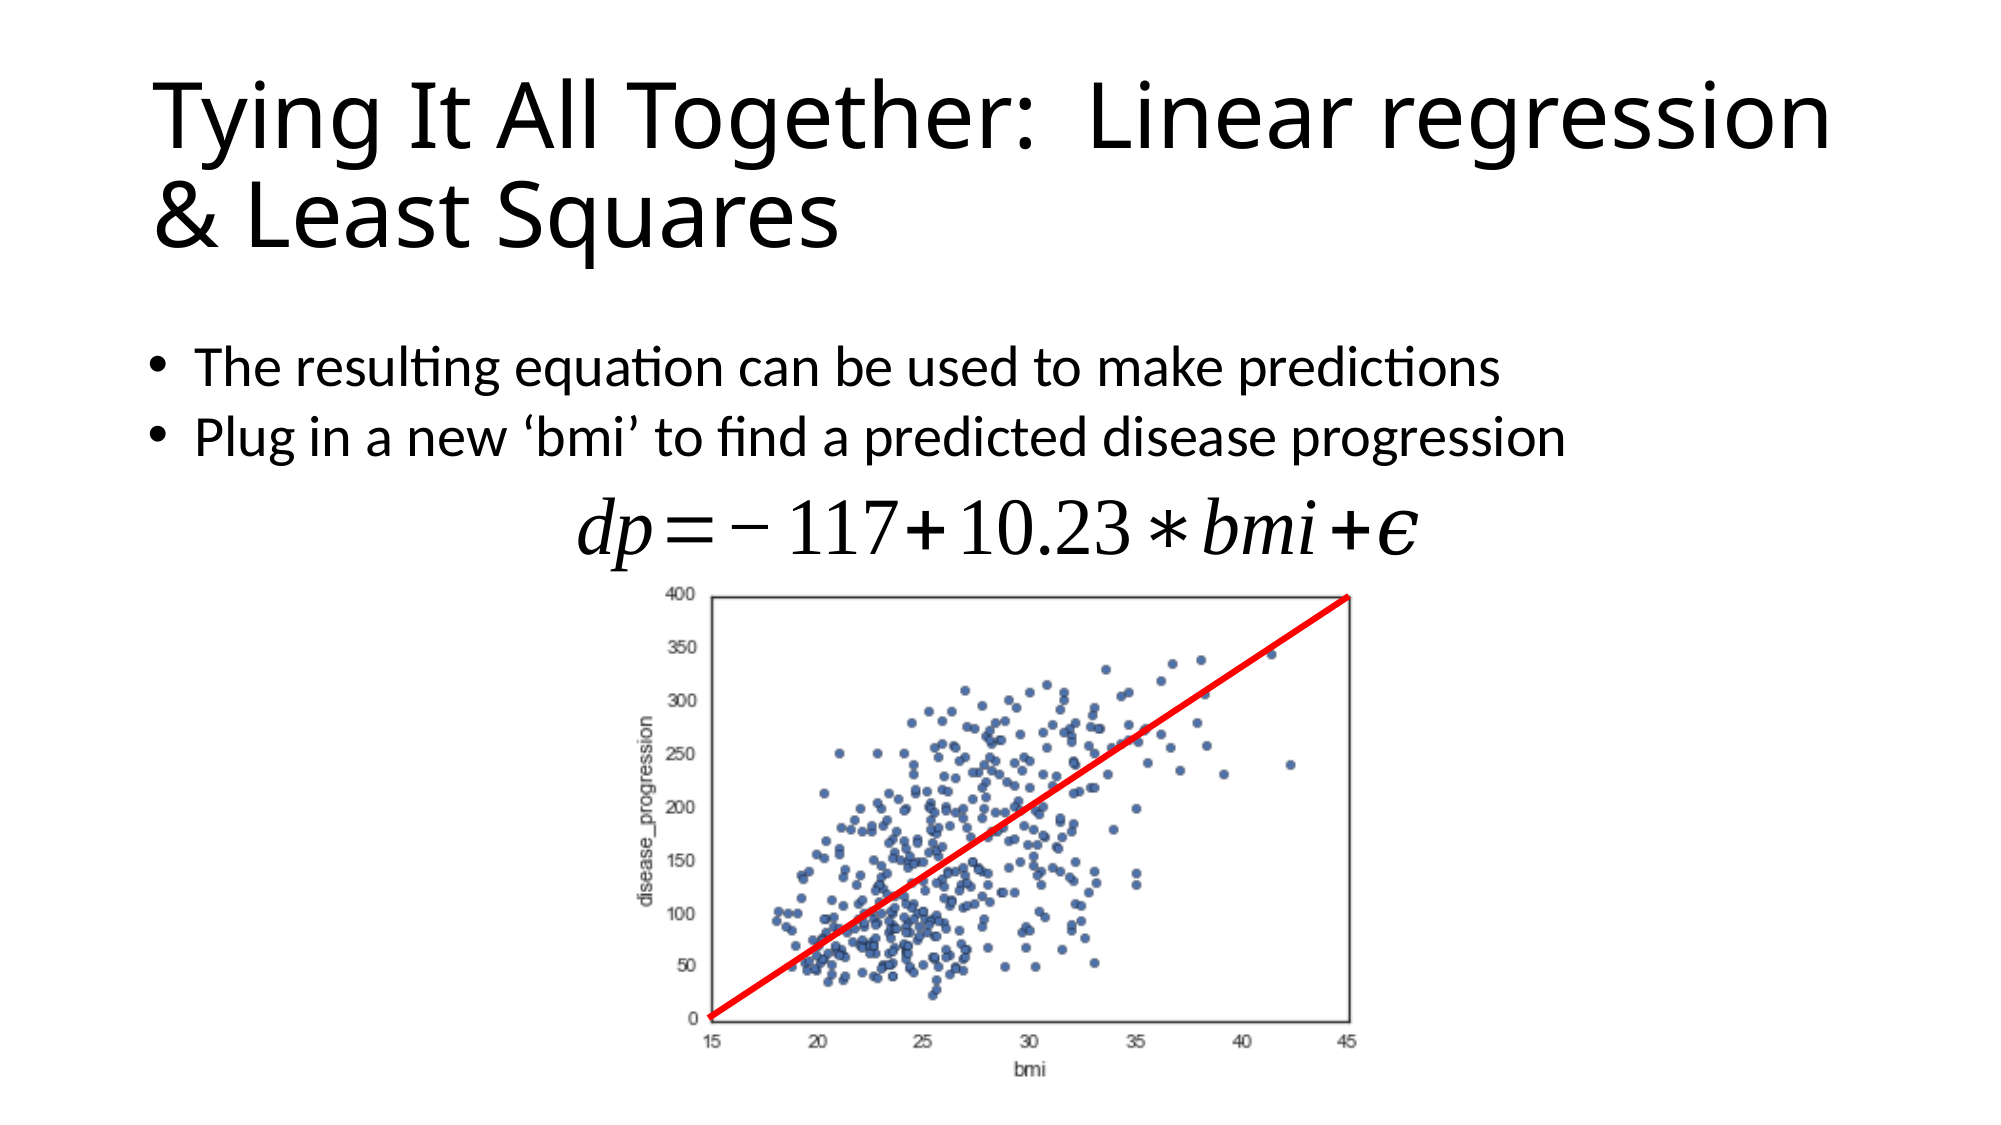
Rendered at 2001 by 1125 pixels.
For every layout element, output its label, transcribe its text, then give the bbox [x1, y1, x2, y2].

title Tying It All Together: Linear regression & Least Squares [137, 59, 1863, 278]
picture [624, 574, 1372, 1094]
text_box The resulting equation can be used to make predictions Plug in a new ‘bmi’ to find a predicted disease progression [132, 320, 1858, 476]
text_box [708, 596, 1349, 1019]
